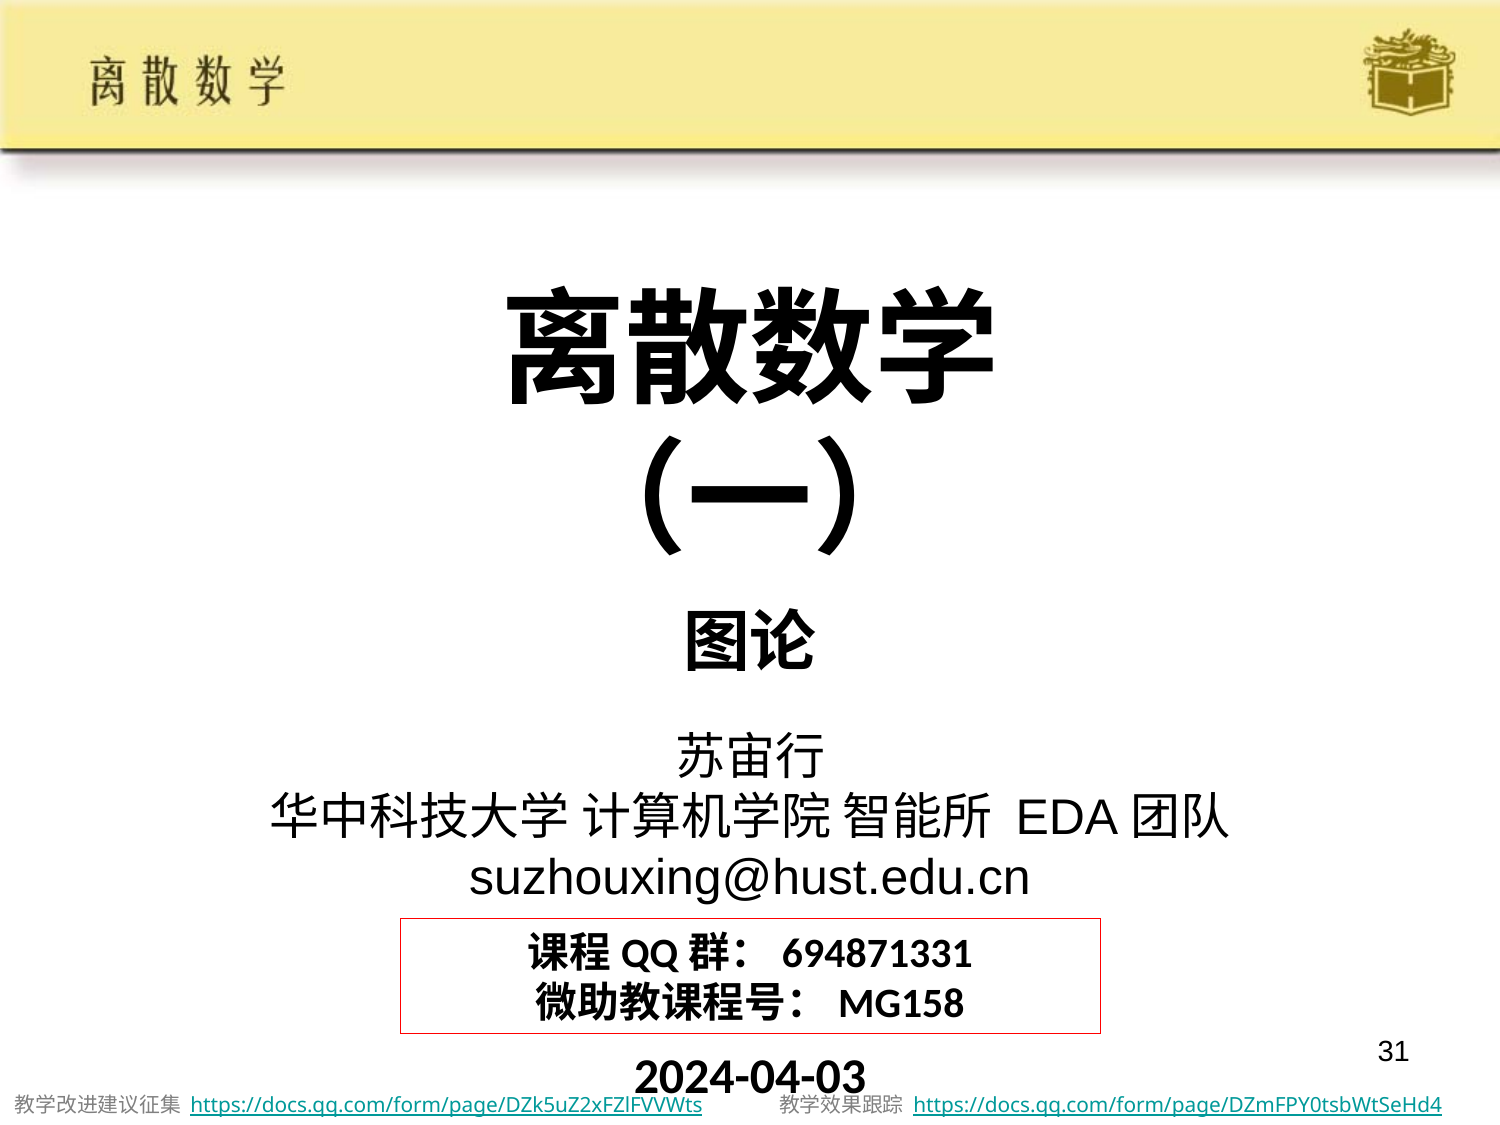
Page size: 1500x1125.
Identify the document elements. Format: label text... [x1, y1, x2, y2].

text_box 教学改进建议征集 https://docs.qq.com/form/page/DZk5uZ2xFZlFVVWts 教学效果跟踪 https://docs.qq.com/form/page/DZmFPY0tsbWtSeHd4 [0, 1084, 1500, 1125]
subtitle 图论 [187, 590, 1313, 717]
text_box 苏宙行 华中科技大学 计算机学院 智能所 EDA团队 suzhouxing@hust.edu.cn [74, 717, 1425, 906]
slide_number 31 [1074, 1024, 1425, 1084]
title 离散数学 （一） [187, 184, 1313, 576]
text_box 2024-04-03 [399, 1036, 1101, 1084]
picture [0, 0, 1500, 1084]
text_box 课程QQ群：694871331 微助教课程号：MG158 [400, 918, 1101, 1034]
